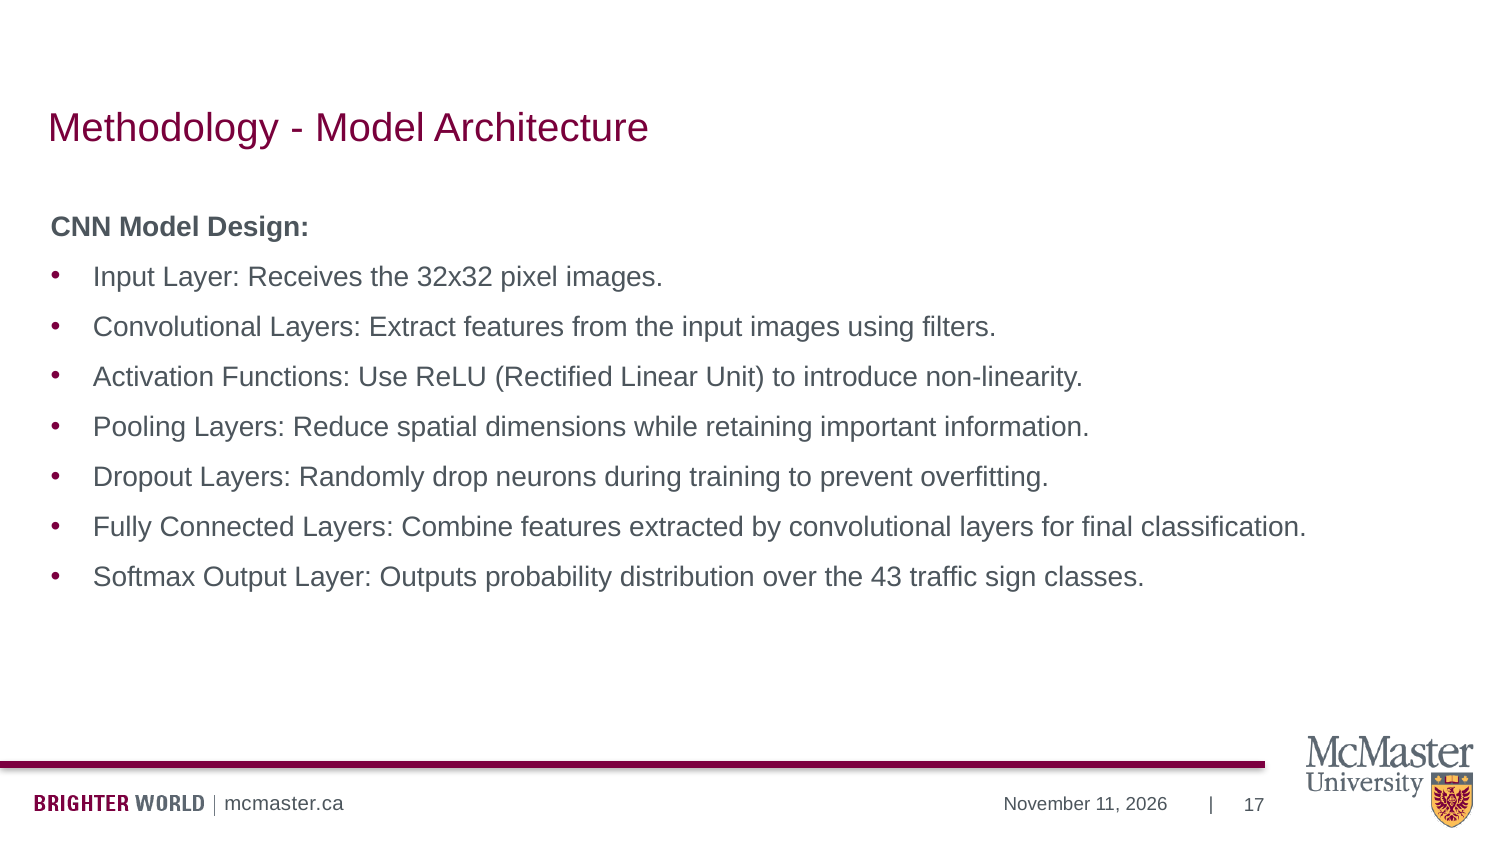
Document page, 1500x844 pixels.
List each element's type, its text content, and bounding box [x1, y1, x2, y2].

picture [1306, 735, 1474, 828]
picture [32, 793, 220, 816]
title Methodology - Model Architecture [32, 68, 1474, 150]
slide_number 17 [1186, 780, 1265, 826]
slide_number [861, 780, 1183, 826]
text_box [32, 192, 1474, 733]
